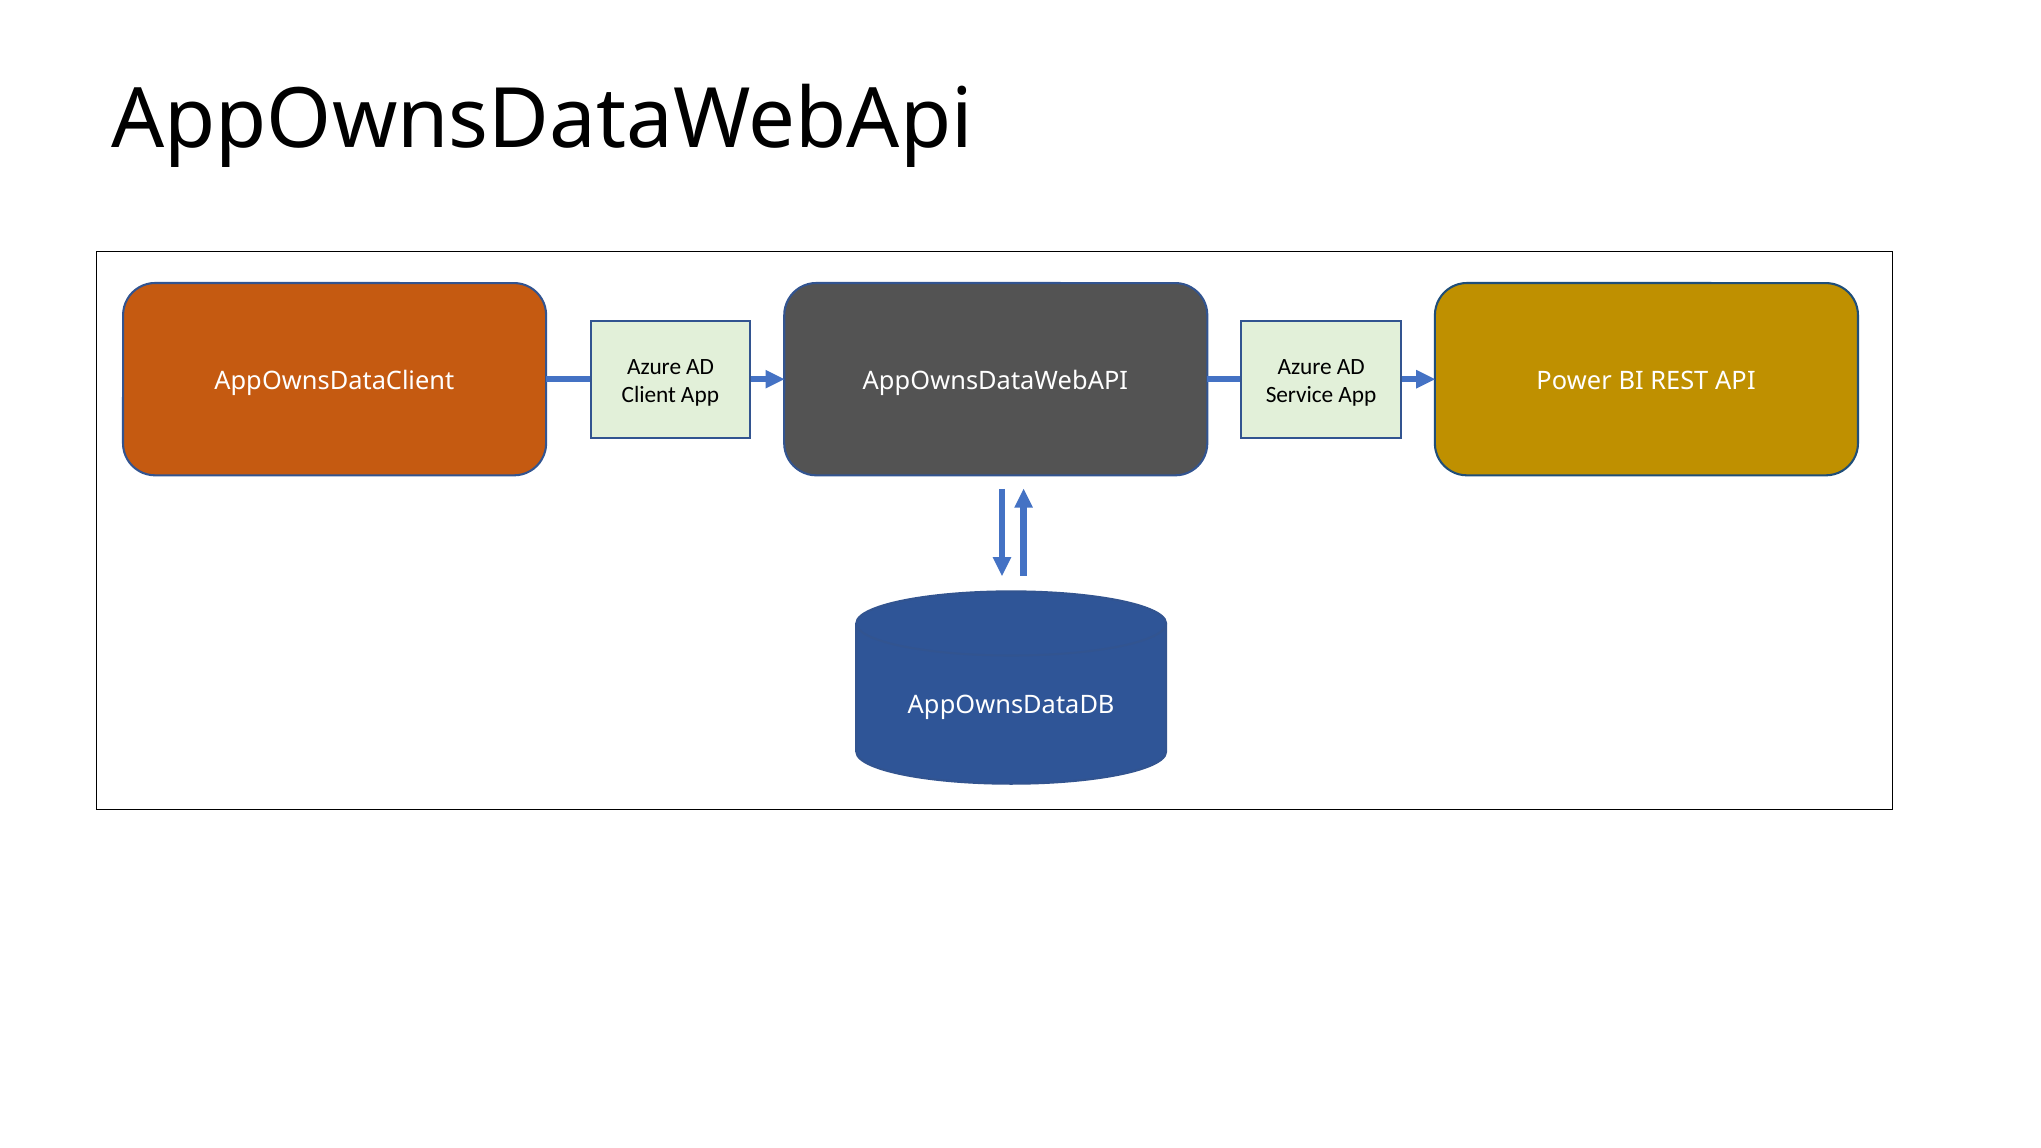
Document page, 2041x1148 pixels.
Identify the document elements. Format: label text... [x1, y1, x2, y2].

text_box Azure AD Service App [1240, 320, 1402, 379]
text_box Azure AD Client App [590, 380, 751, 439]
text_box AppOwnsDataClient [121, 281, 548, 477]
text_box Azure AD Service App [1240, 380, 1402, 439]
text_box AppOwnsDataDB [855, 590, 1168, 785]
title AppOwnsDataWebApi [96, 75, 1941, 166]
text_box Azure AD Client App [590, 320, 751, 379]
text_box [96, 251, 1893, 810]
text_box AppOwnsDataWebAPI [783, 281, 1209, 477]
text_box Power BI REST API [1433, 281, 1860, 477]
